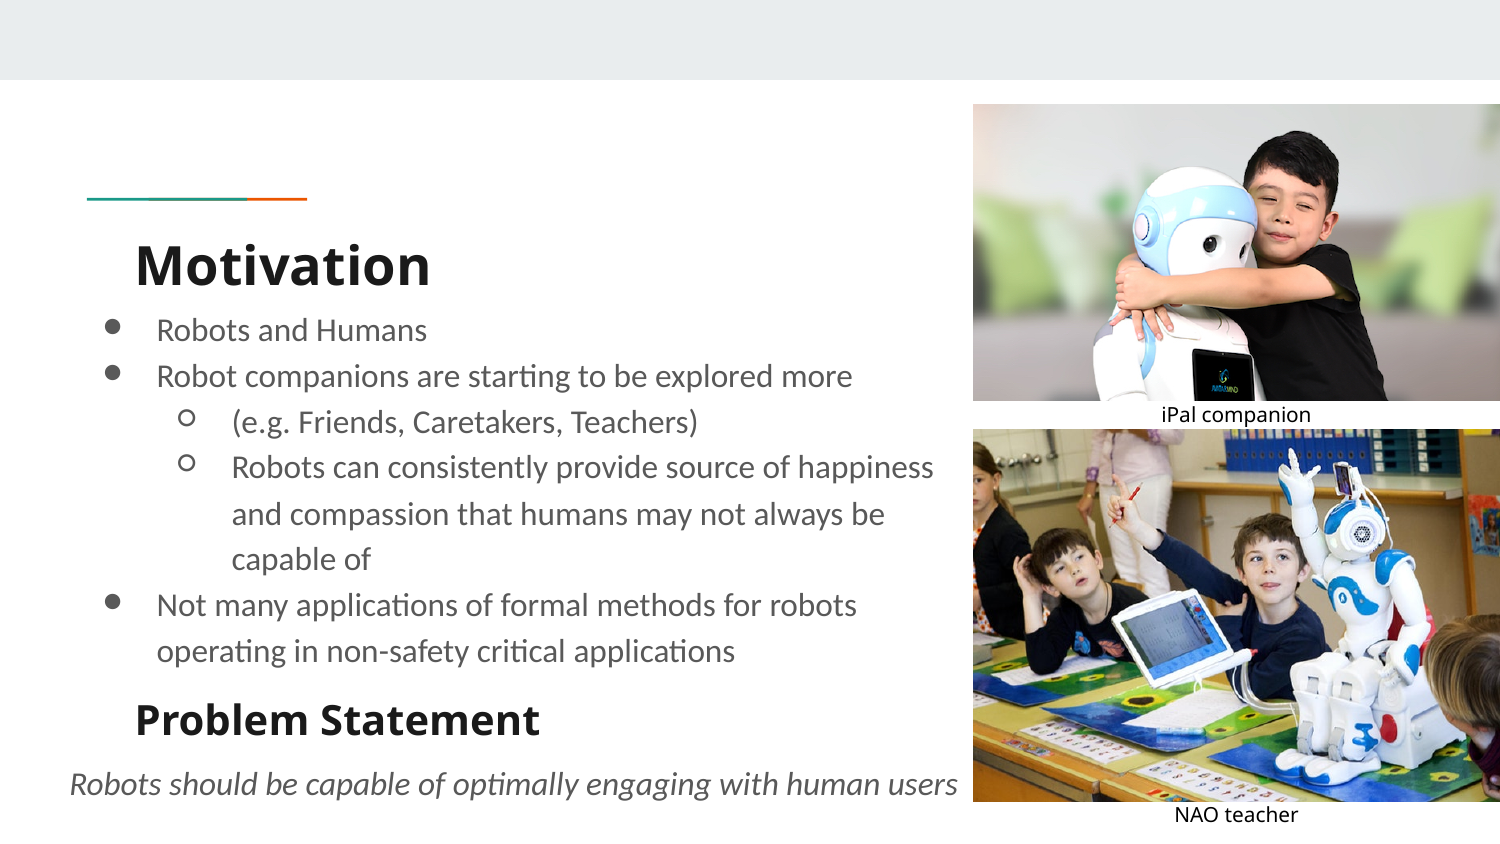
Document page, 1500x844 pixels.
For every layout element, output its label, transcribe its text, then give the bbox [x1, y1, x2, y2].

picture [972, 429, 1500, 802]
picture [972, 104, 1500, 402]
text_box NAO teacher [1316, 811, 1366, 816]
list Robots should be capable of optimally engaging with human users [54, 741, 1316, 830]
title Problem Statement [119, 678, 967, 741]
title Motivation [119, 216, 967, 305]
list Robots and Humans Robot companions are starting to be explored more (e.g. Friends, Caretakers, Teachers) Robots can consistently provide source of happiness and compassion that humans may not always be capable of Not many applications of formal methods for robots operating in non-safety critical applications [66, 287, 964, 681]
text_box iPal companion [1107, 410, 1366, 415]
